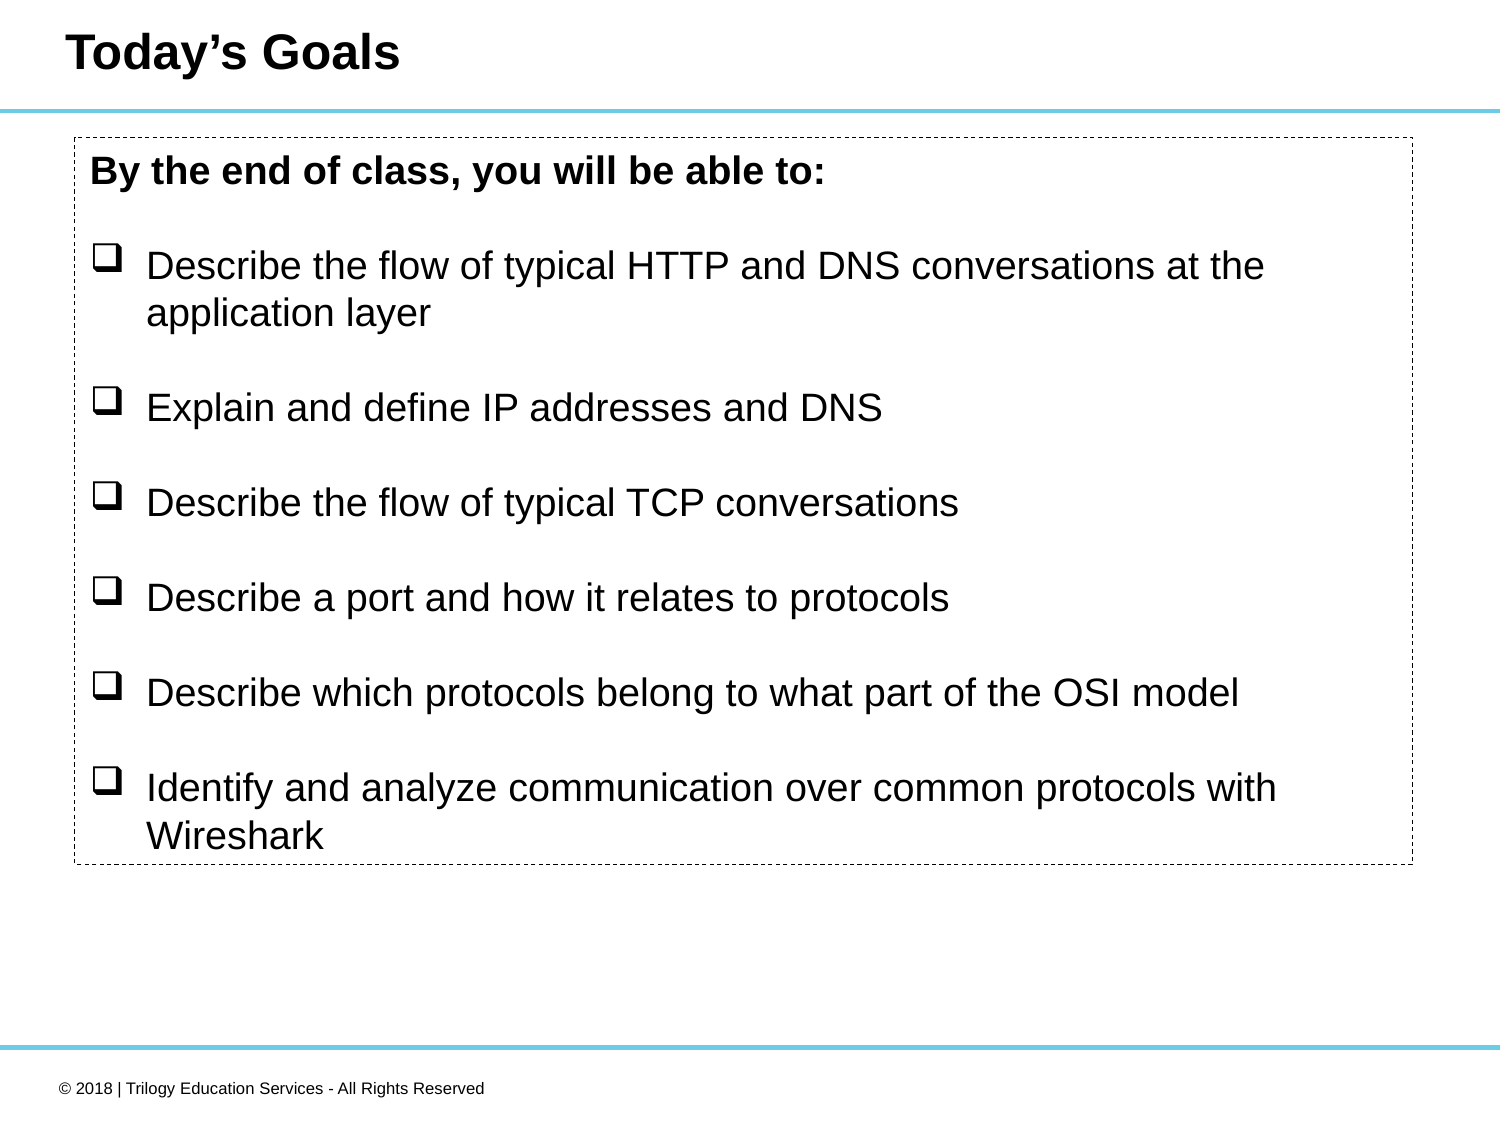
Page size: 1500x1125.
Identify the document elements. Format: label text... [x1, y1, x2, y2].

title Today’s Goals [50, 0, 948, 108]
text_box By the end of class, you will be able to: Describe the flow of typical HTTP and DNS conversations at the application layer Explain and define IP addresses and DNS Describe the flow of typical TCP conversations Describe a port and how it relates to protocols Describe which protocols belong to what part of the OSI model Identify and analyze communication over common protocols with Wireshark [74, 137, 1413, 865]
